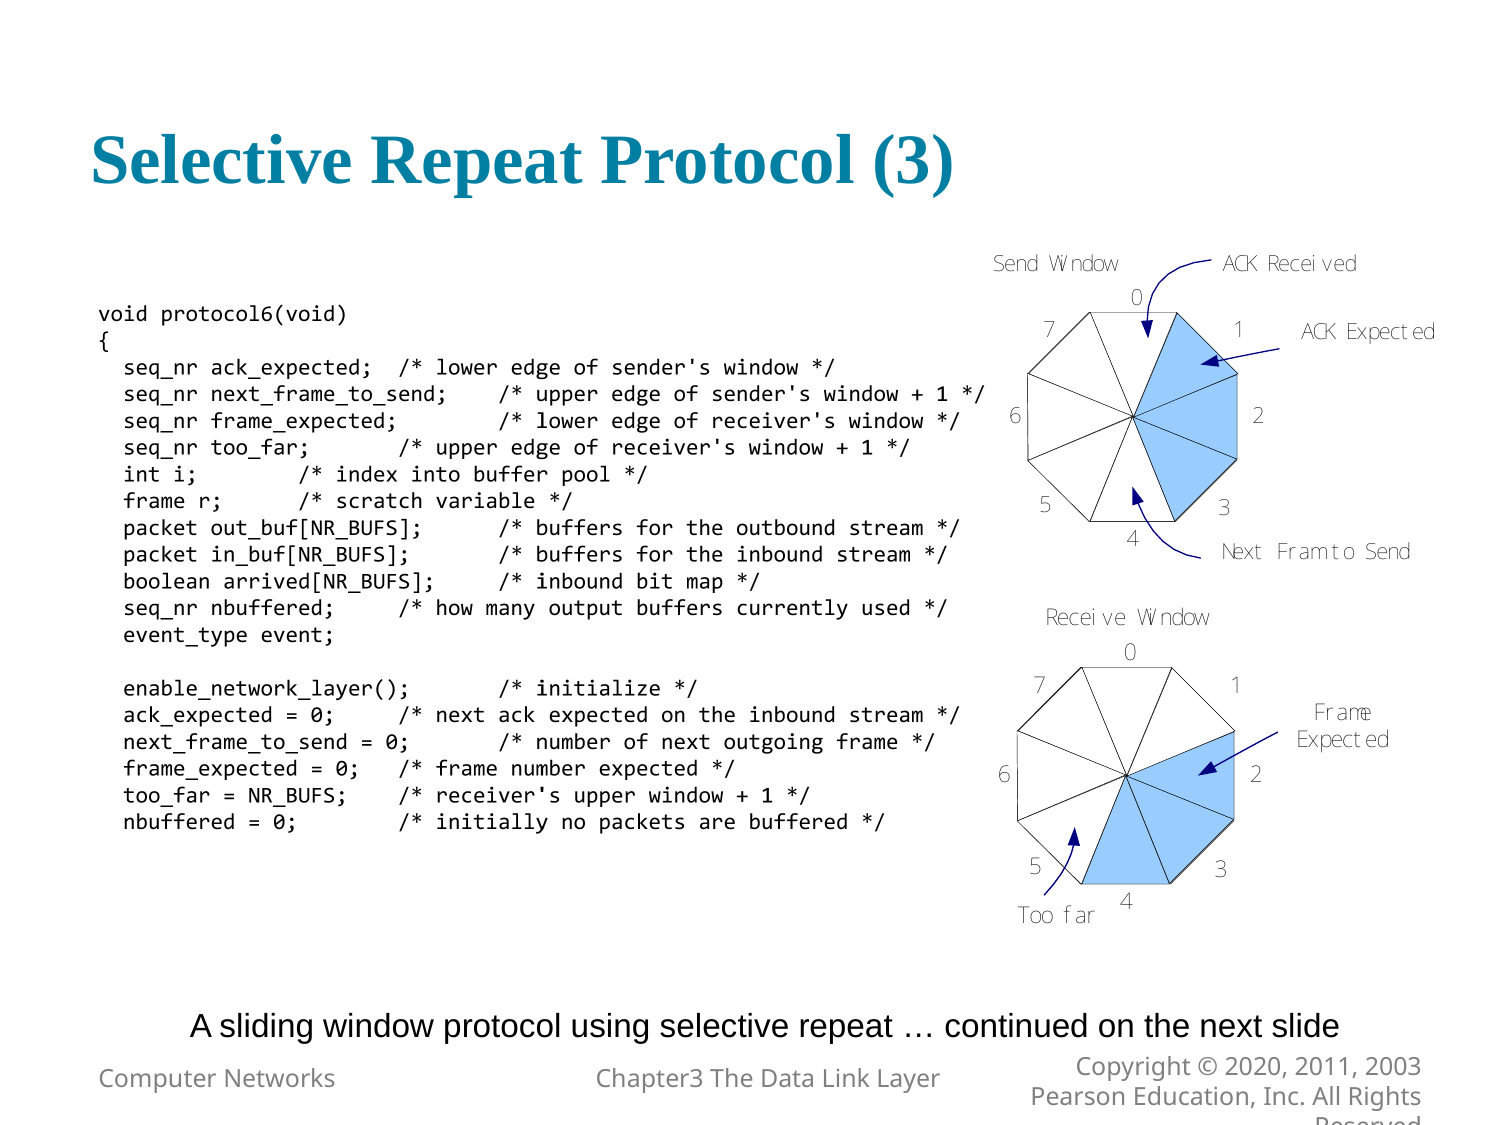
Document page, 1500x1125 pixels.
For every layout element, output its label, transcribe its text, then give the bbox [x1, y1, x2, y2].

list A sliding window protocol using selective repeat … continued on the next slide [91, 995, 1442, 1059]
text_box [995, 598, 1391, 933]
picture [95, 300, 1437, 837]
title Selective Repeat Protocol (3) [75, 37, 1425, 213]
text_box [990, 246, 1437, 569]
